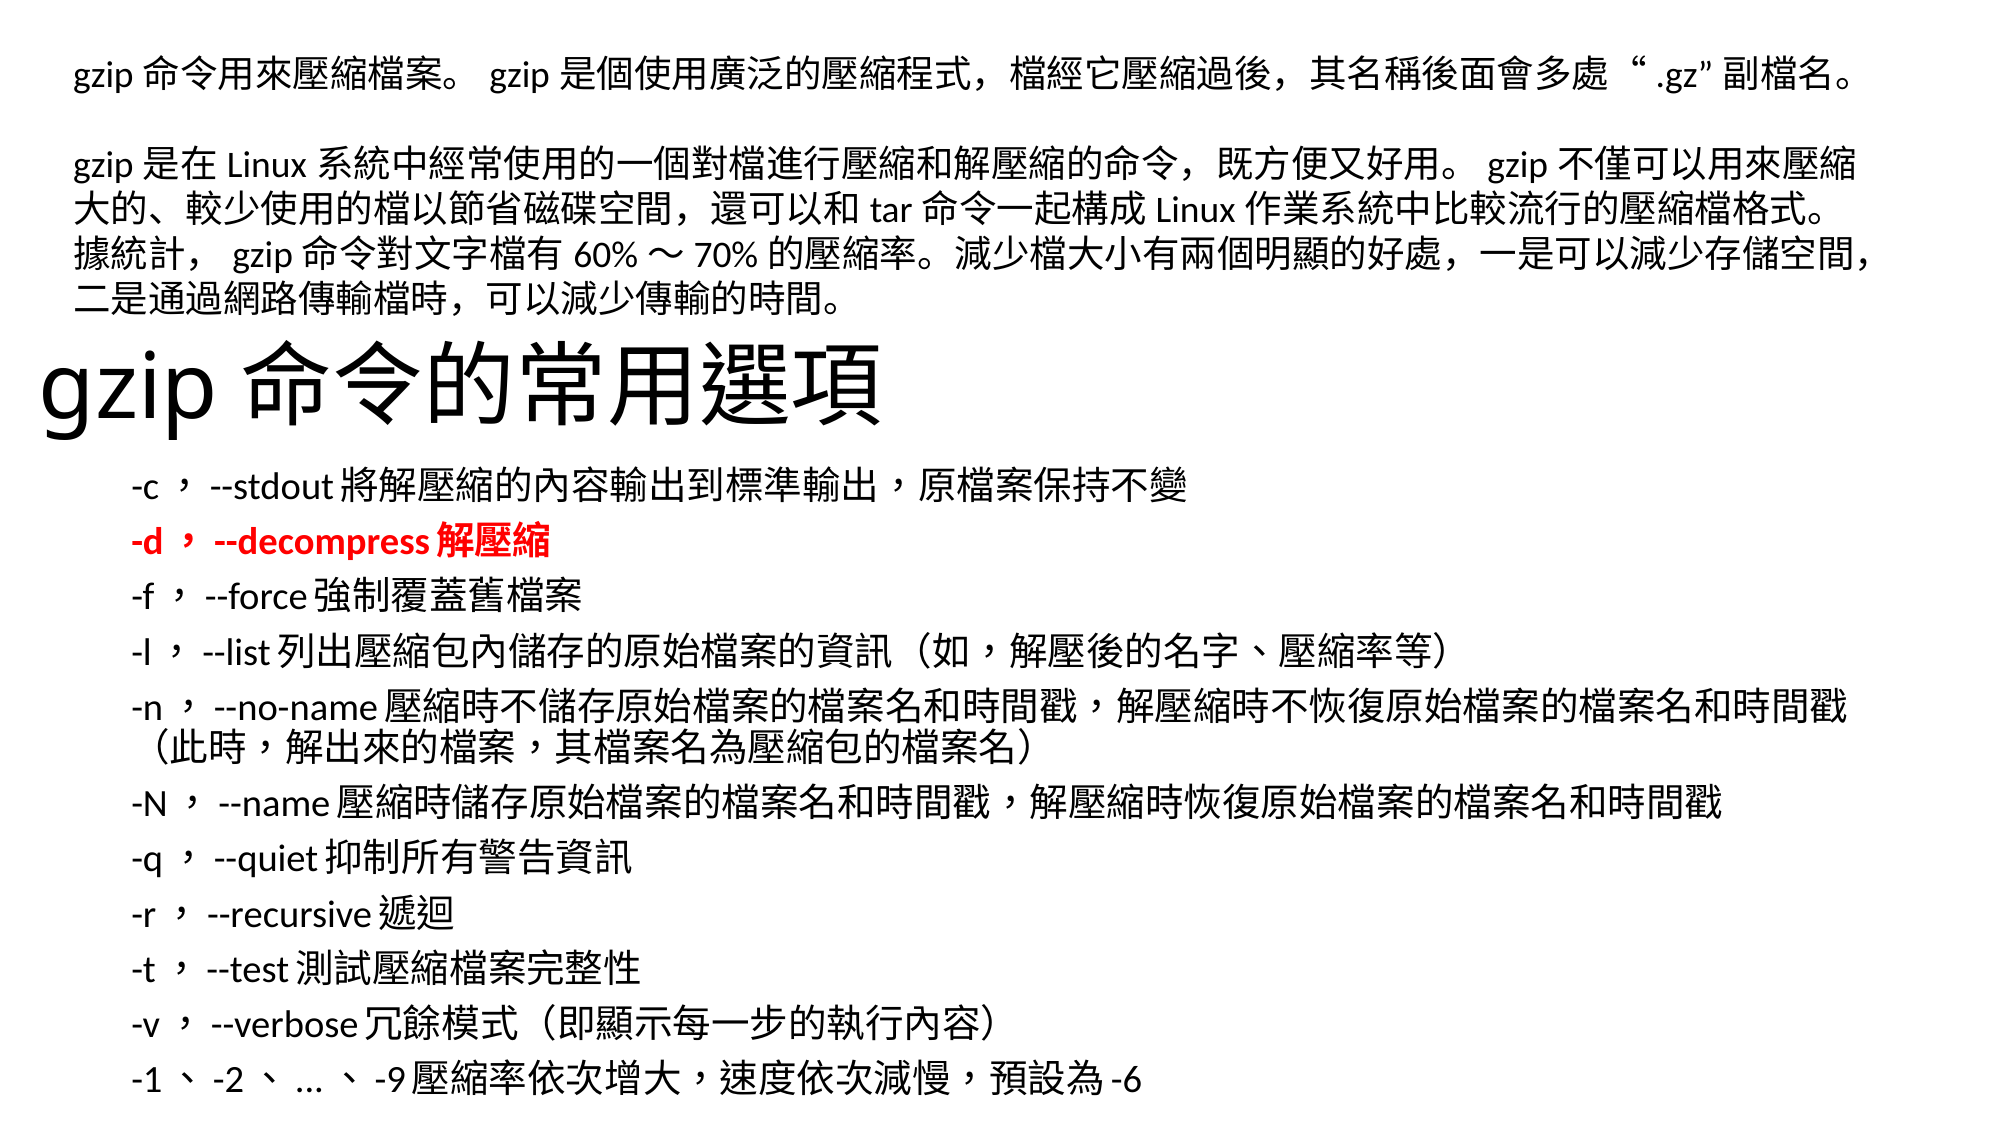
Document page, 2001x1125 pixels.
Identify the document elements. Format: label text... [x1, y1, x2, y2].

list -c，--stdout將解壓縮的內容輸出到標準輸出，原檔案保持不變 -d，--decompress解壓縮 -f，--force強制覆蓋舊檔案 -l，--list列出壓縮包內儲存的原始檔案的資訊（如，解壓後的名字、壓縮率等） -n，--no-name壓縮時不儲存原始檔案的檔案名和時間戳，解壓縮時不恢復原始檔案的檔案名和時間戳（此時，解出來的檔案，其檔案名為壓縮包的檔案名） -N，--name壓縮時儲存原始檔案的檔案名和時間戳，解壓縮時恢復原始檔案的檔案名和時間戳 -q，--quiet抑制所有警告資訊 -r，--recursive遞迴 -t，--test測試壓縮檔案完整性 -v，--verbose冗餘模式（即顯示每一步的執行內容） -1、-2、...、-9壓縮率依次增大，速度依次減慢，預設為-6 [116, 458, 1887, 1111]
title gzip命令的常用選項 [23, 330, 1749, 447]
text_box gzip命令用來壓縮檔案。gzip是個使用廣泛的壓縮程式，檔經它壓縮過後，其名稱後面會多處“.gz”副檔名。 gzip是在Linux系統中經常使用的一個對檔進行壓縮和解壓縮的命令，既方便又好用。gzip不僅可以用來壓縮大的、較少使用的檔以節省磁碟空間，還可以和tar命令一起構成Linux作業系統中比較流行的壓縮檔格式。據統計，gzip命令對文字檔有60%～70%的壓縮率。減少檔大小有兩個明顯的好處，一是可以減少存儲空間，二是通過網路傳輸檔時，可以減少傳輸的時間。 [58, 42, 1887, 328]
